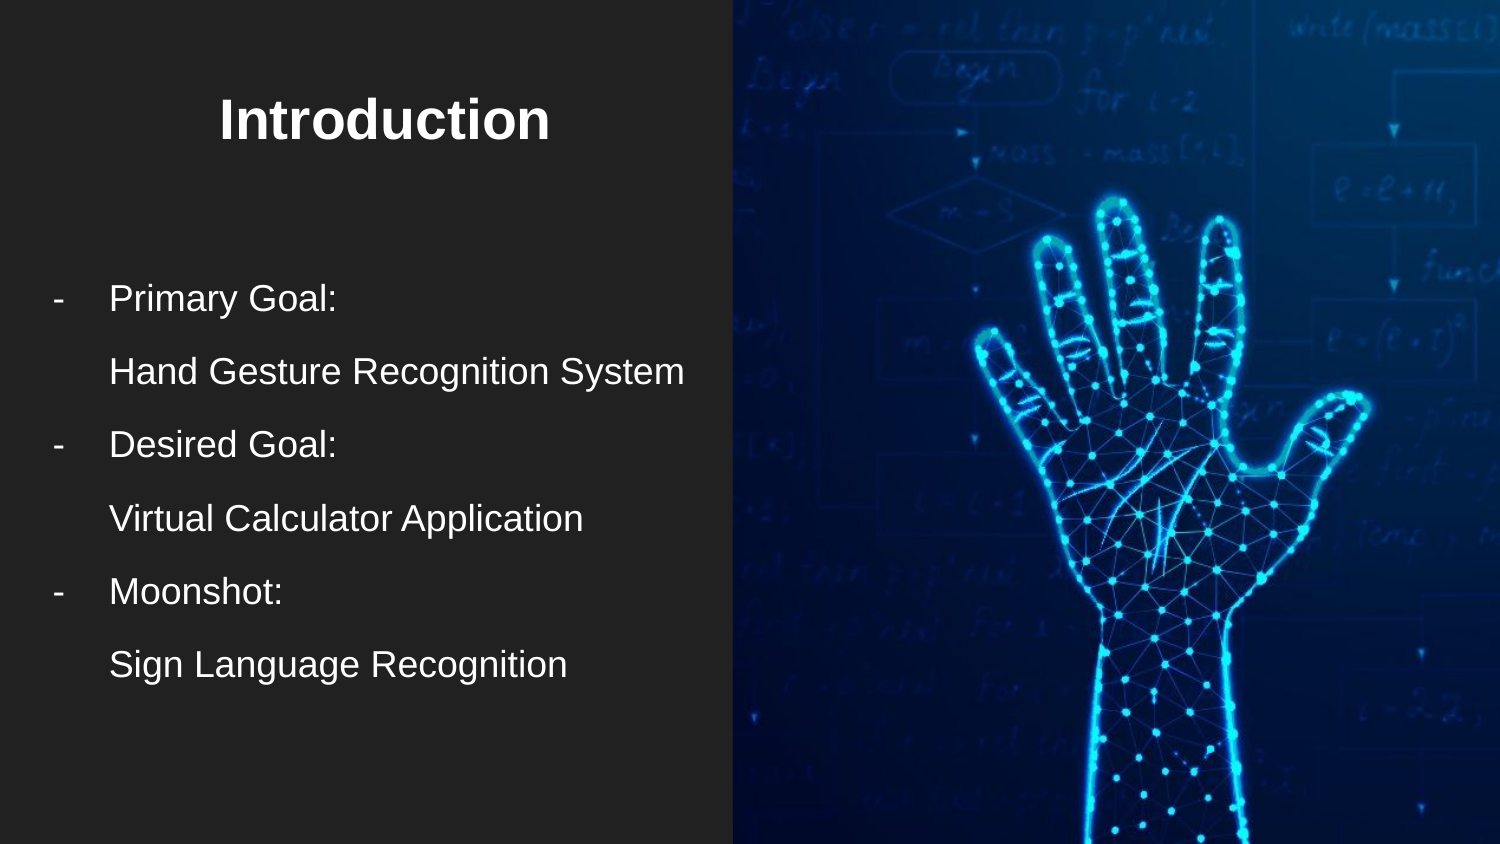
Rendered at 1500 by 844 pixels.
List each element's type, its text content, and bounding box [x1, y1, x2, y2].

title Introduction [204, 72, 727, 167]
picture [732, 0, 1500, 844]
list Primary Goal: Hand Gesture Recognition System Desired Goal: Virtual Calculator Application Moonshot: Sign Language Recognition [19, 189, 727, 750]
